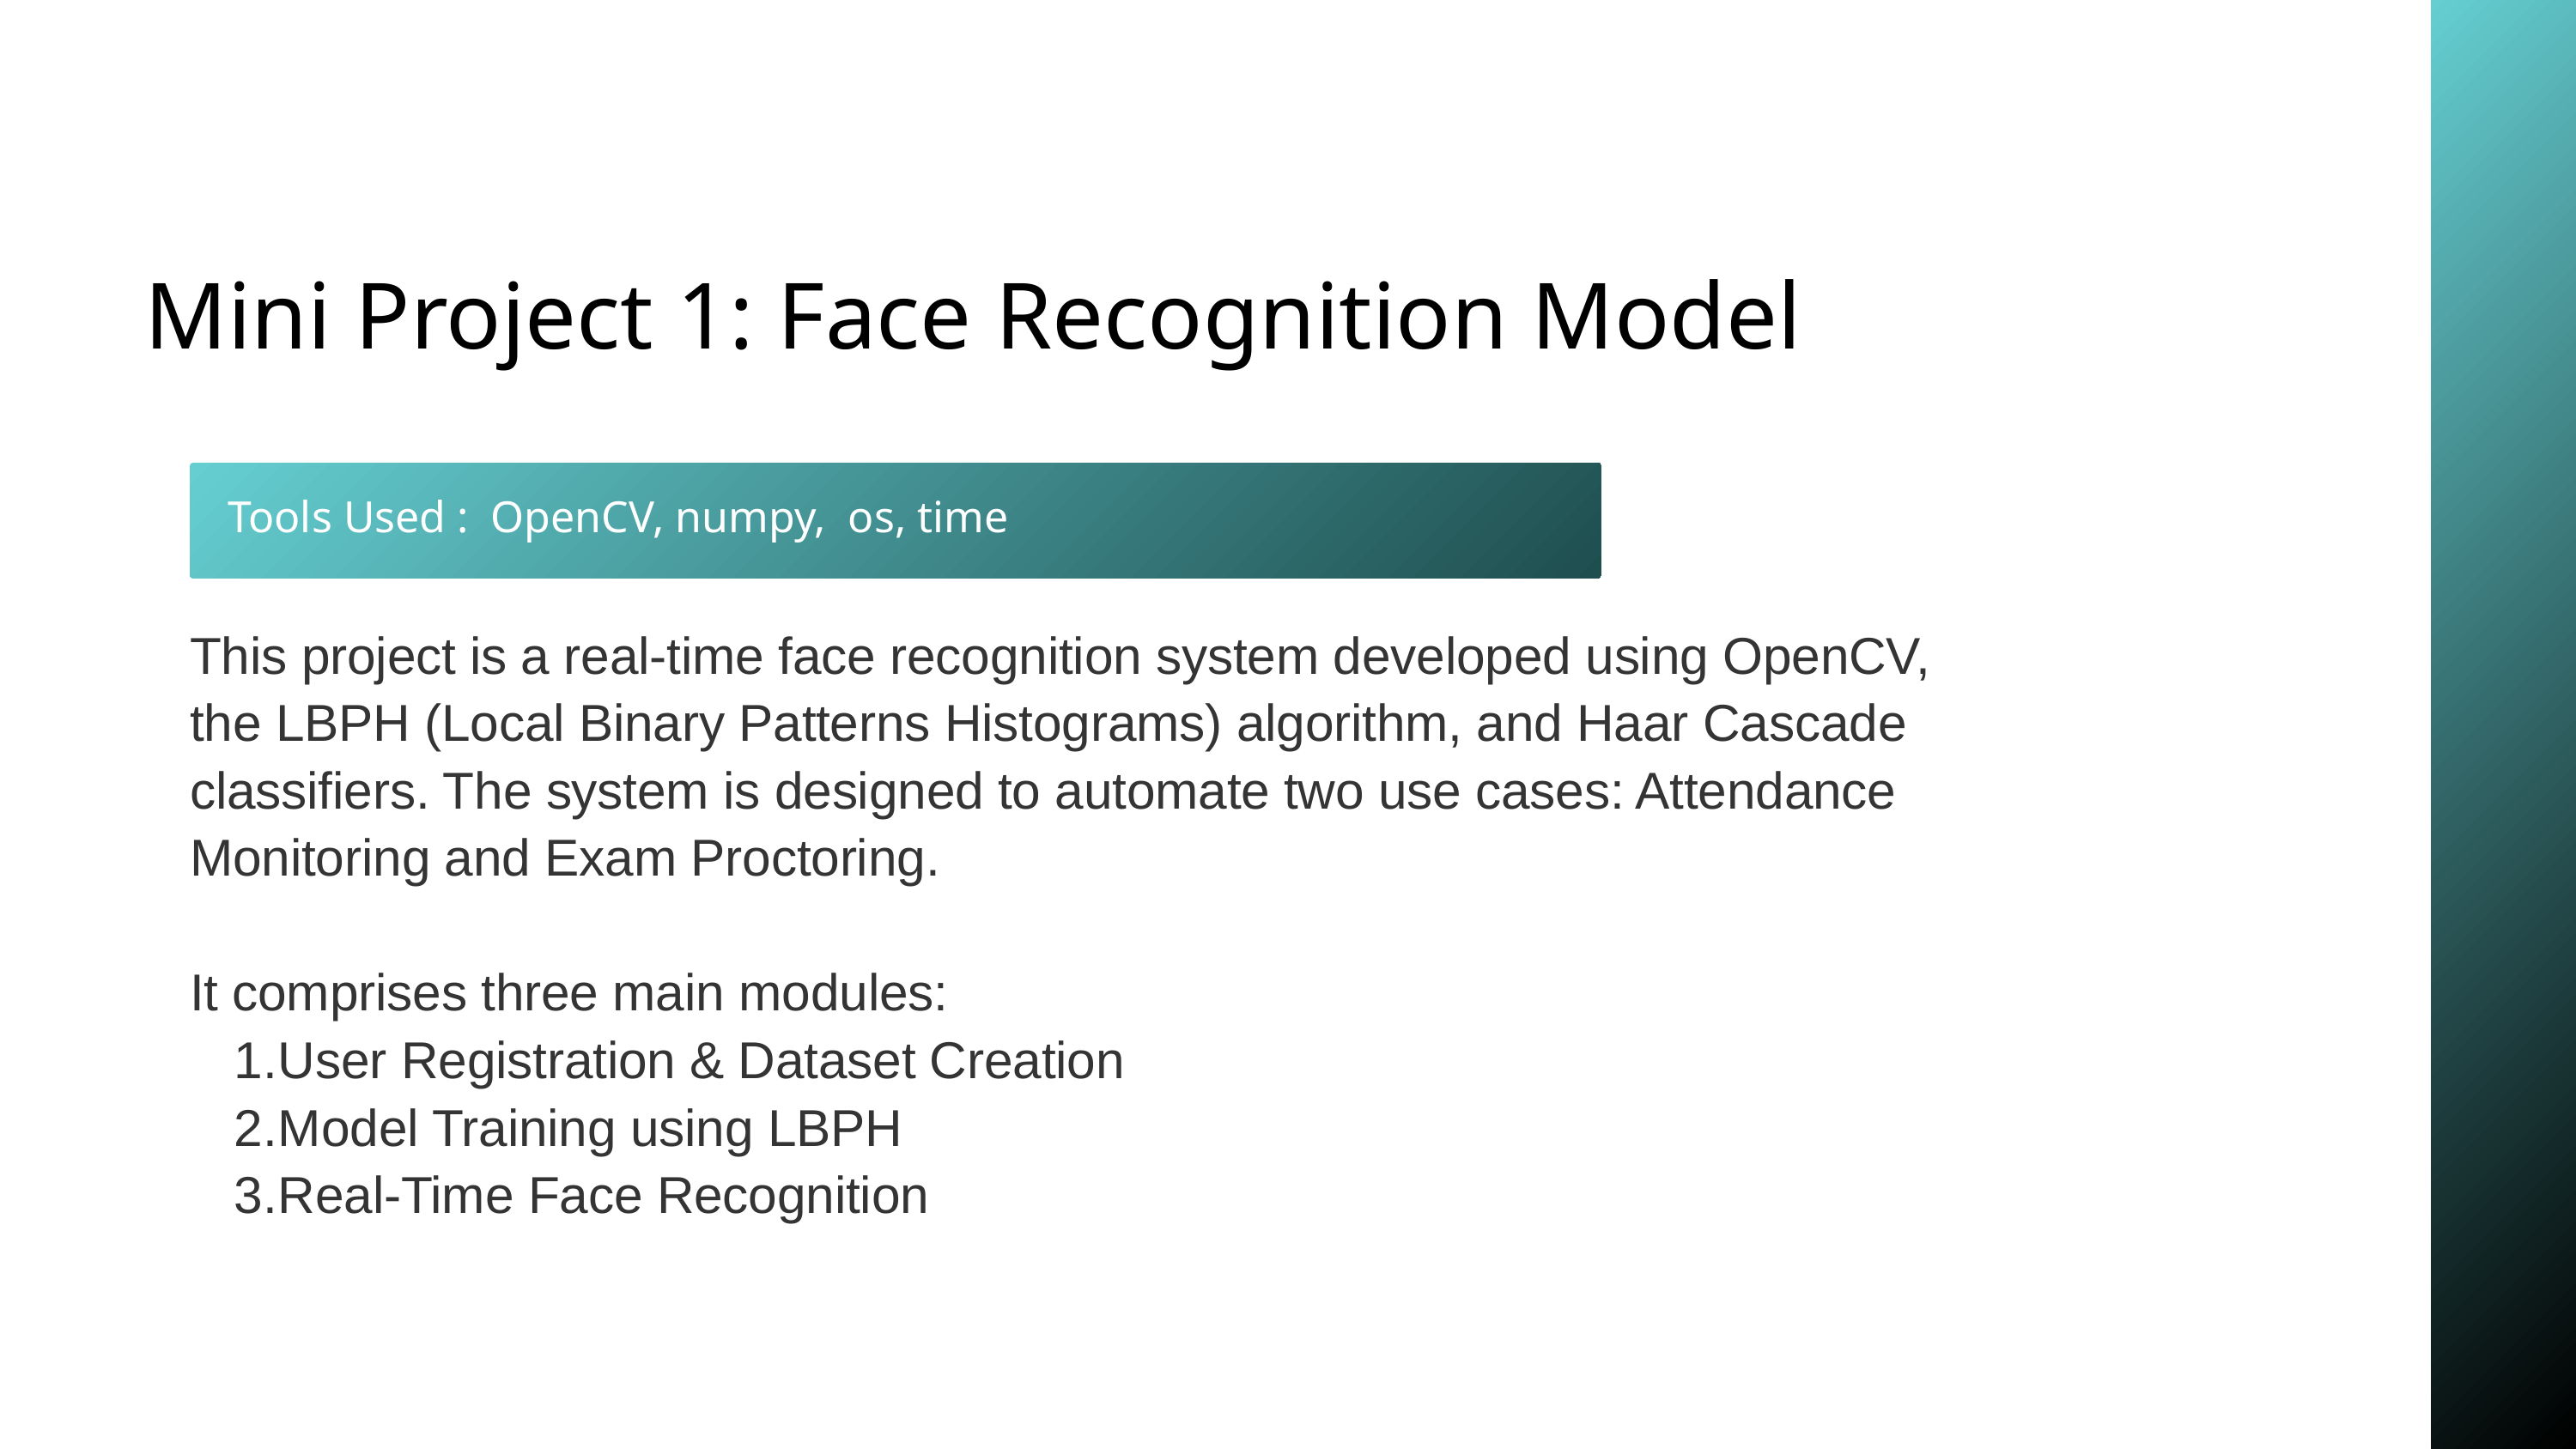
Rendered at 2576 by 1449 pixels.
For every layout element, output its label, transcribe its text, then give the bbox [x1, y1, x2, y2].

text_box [189, 462, 1601, 579]
text_box Mini Project 1: Face Recognition Model [144, 264, 2135, 368]
text_box This project is a real-time face recognition system developed using OpenCV, the LBPH (Local Binary Patterns Histograms) algorithm, and Haar Cascade classifiers. The system is designed to automate two use cases: Attendance Monitoring and Exam Proctoring. It comprises three main modules: User Registration & Dataset Creation Model Training using LBPH Real-Time Face Recognition [190, 616, 1977, 1292]
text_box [2430, 0, 2576, 1449]
